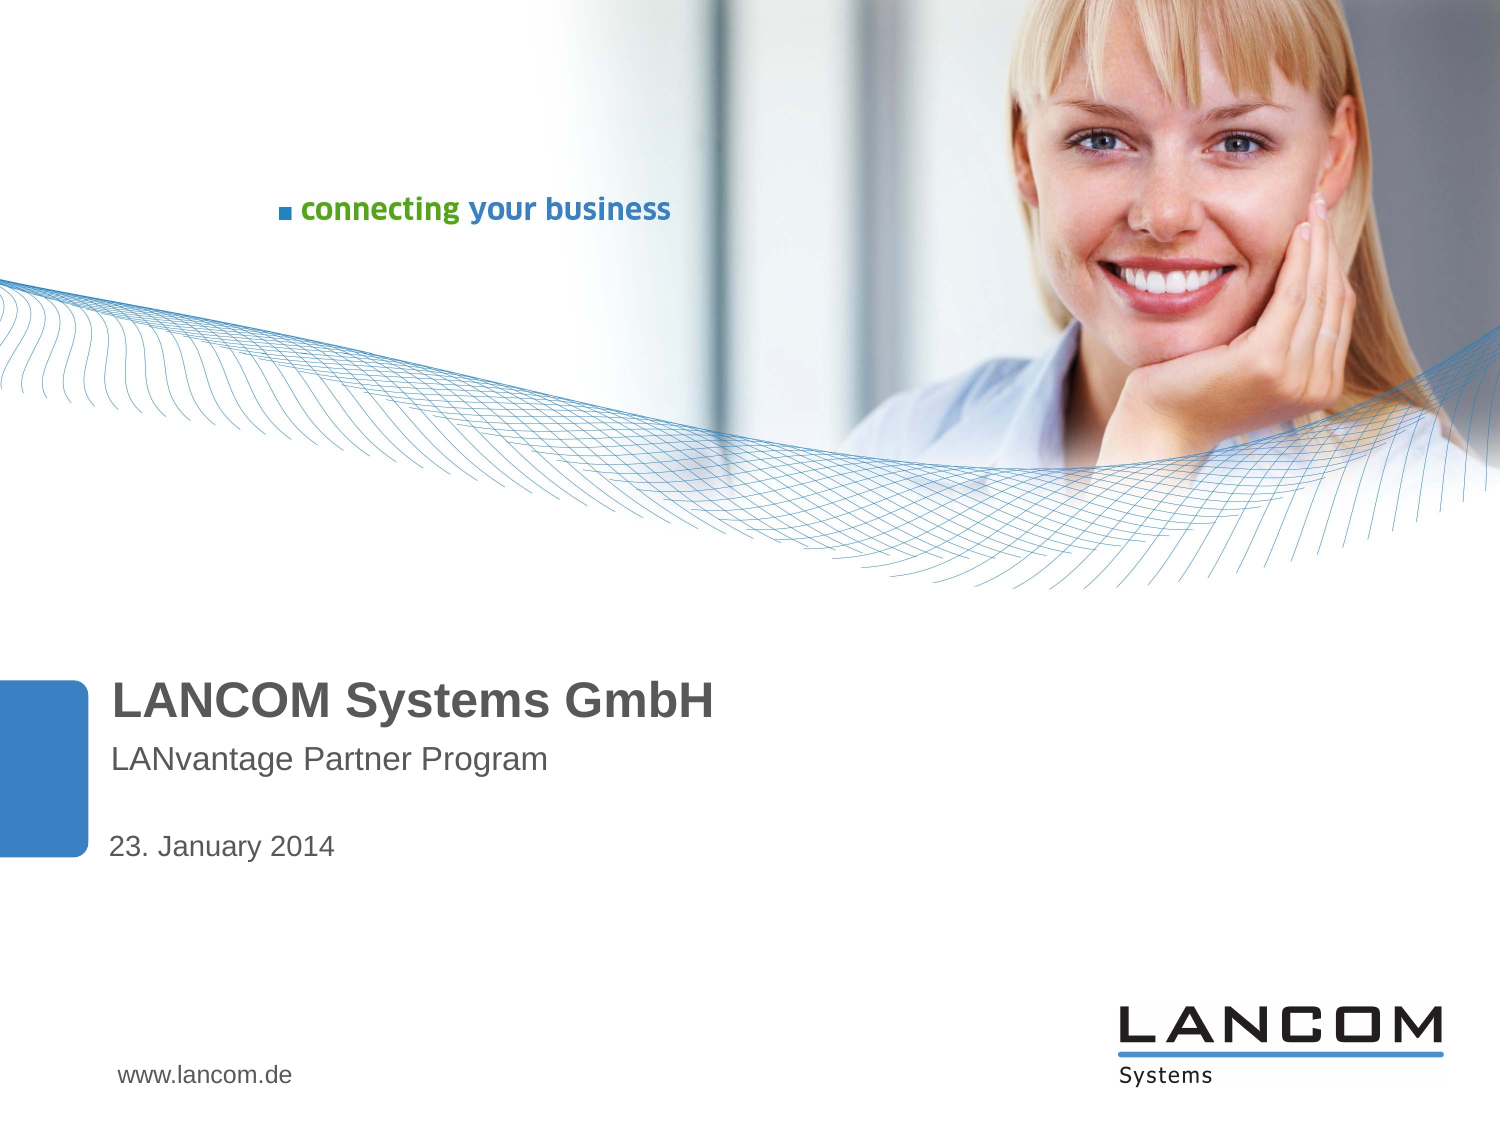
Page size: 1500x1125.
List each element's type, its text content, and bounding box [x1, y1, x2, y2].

picture [1117, 1006, 1444, 1088]
list 23. January 2014 [108, 827, 1144, 884]
subtitle LANvantage Partner Program [95, 729, 1147, 857]
picture [0, 0, 1500, 708]
list LANCOM Systems GmbH [111, 667, 1223, 730]
